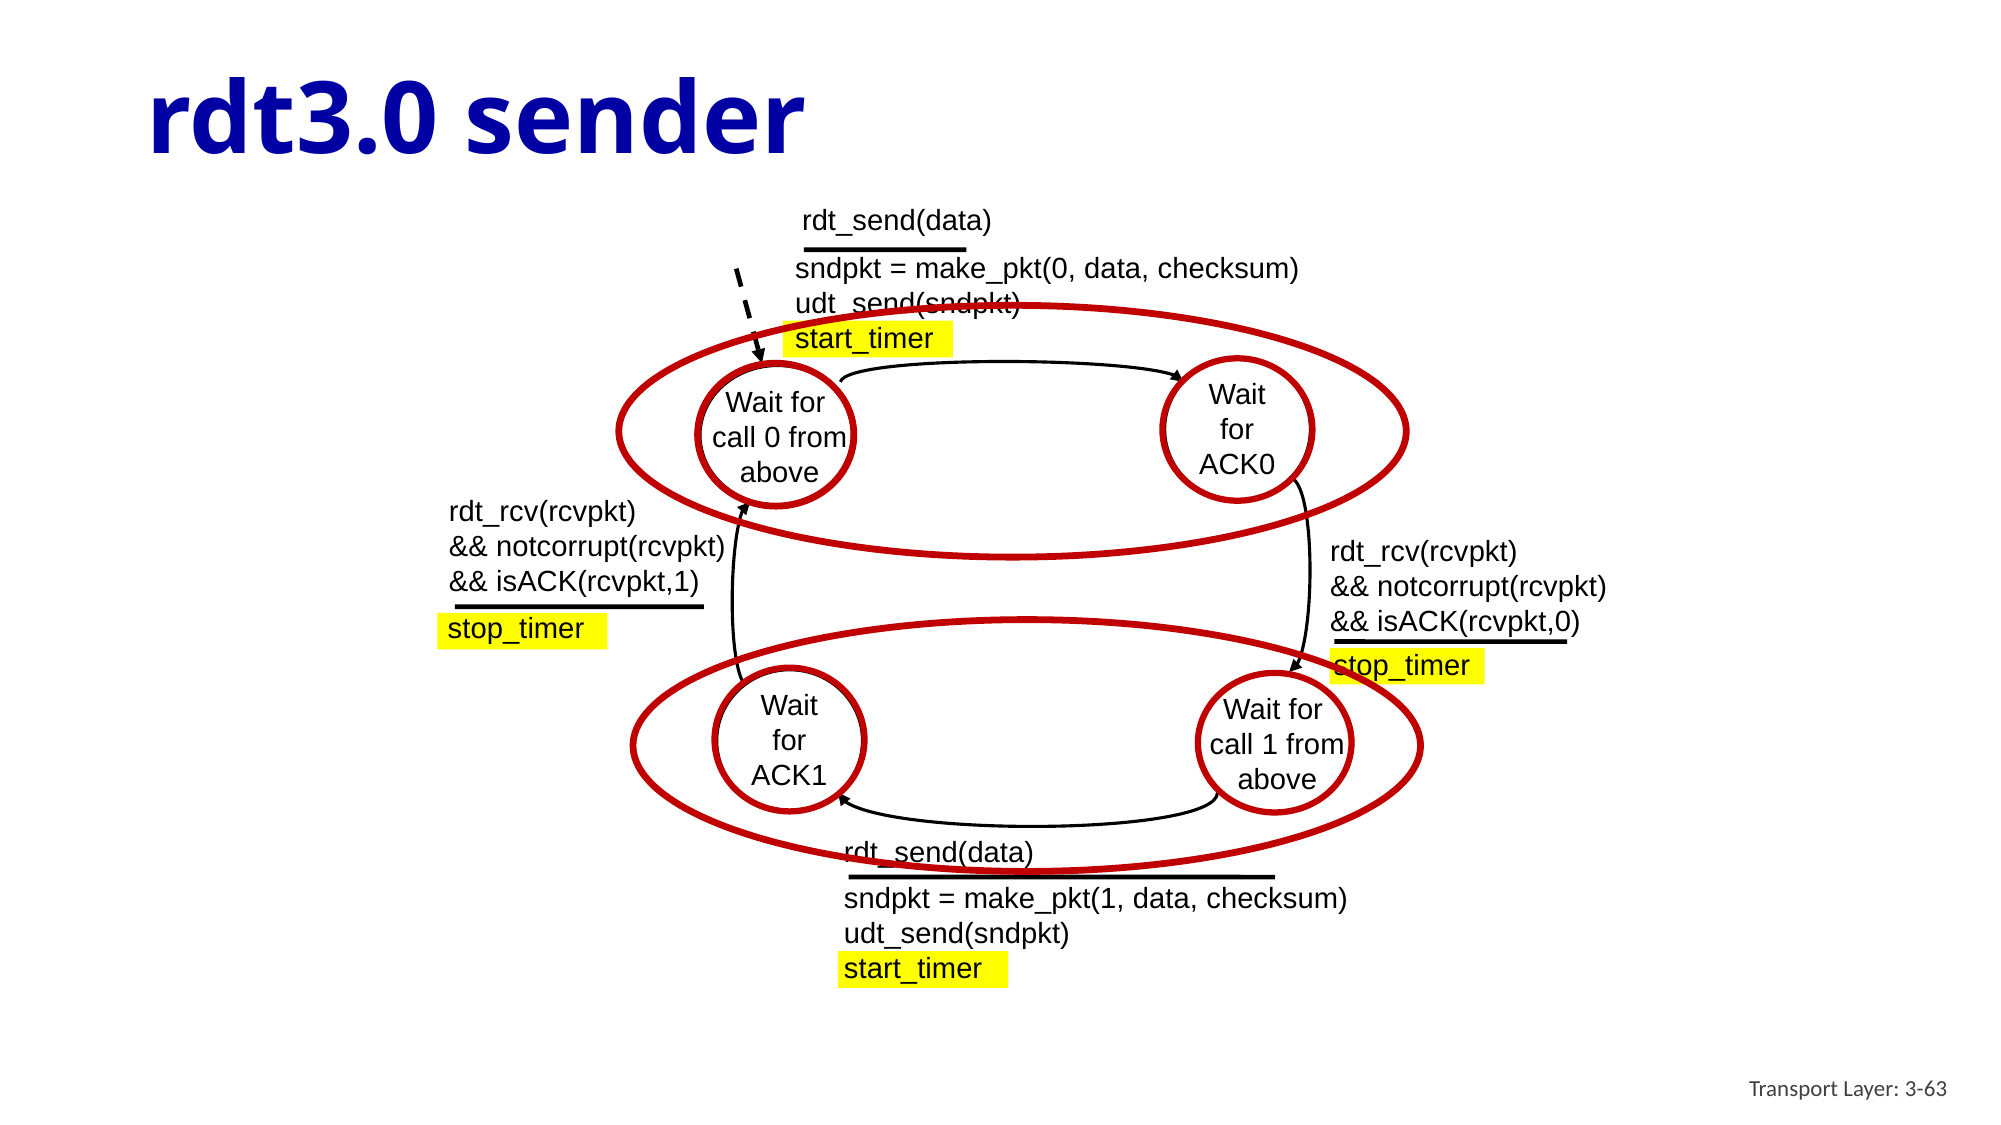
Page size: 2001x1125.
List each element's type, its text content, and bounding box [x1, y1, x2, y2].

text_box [780, 194, 1414, 382]
title rdt3.0 sender [131, 47, 1952, 195]
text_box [1179, 672, 1375, 792]
text_box [1375, 673, 1486, 685]
slide_number Transport Layer: 3-63 [1512, 1056, 1963, 1117]
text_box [1289, 477, 1668, 673]
text_box [1375, 685, 1422, 792]
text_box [432, 485, 750, 689]
text_box [750, 382, 1289, 559]
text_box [716, 669, 863, 812]
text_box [829, 792, 1395, 963]
text_box [752, 361, 780, 365]
text_box [837, 963, 1009, 989]
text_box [682, 365, 878, 506]
text_box [750, 618, 1289, 792]
text_box [631, 689, 829, 856]
text_box [617, 328, 780, 485]
text_box [1311, 382, 1408, 477]
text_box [1164, 382, 1311, 501]
